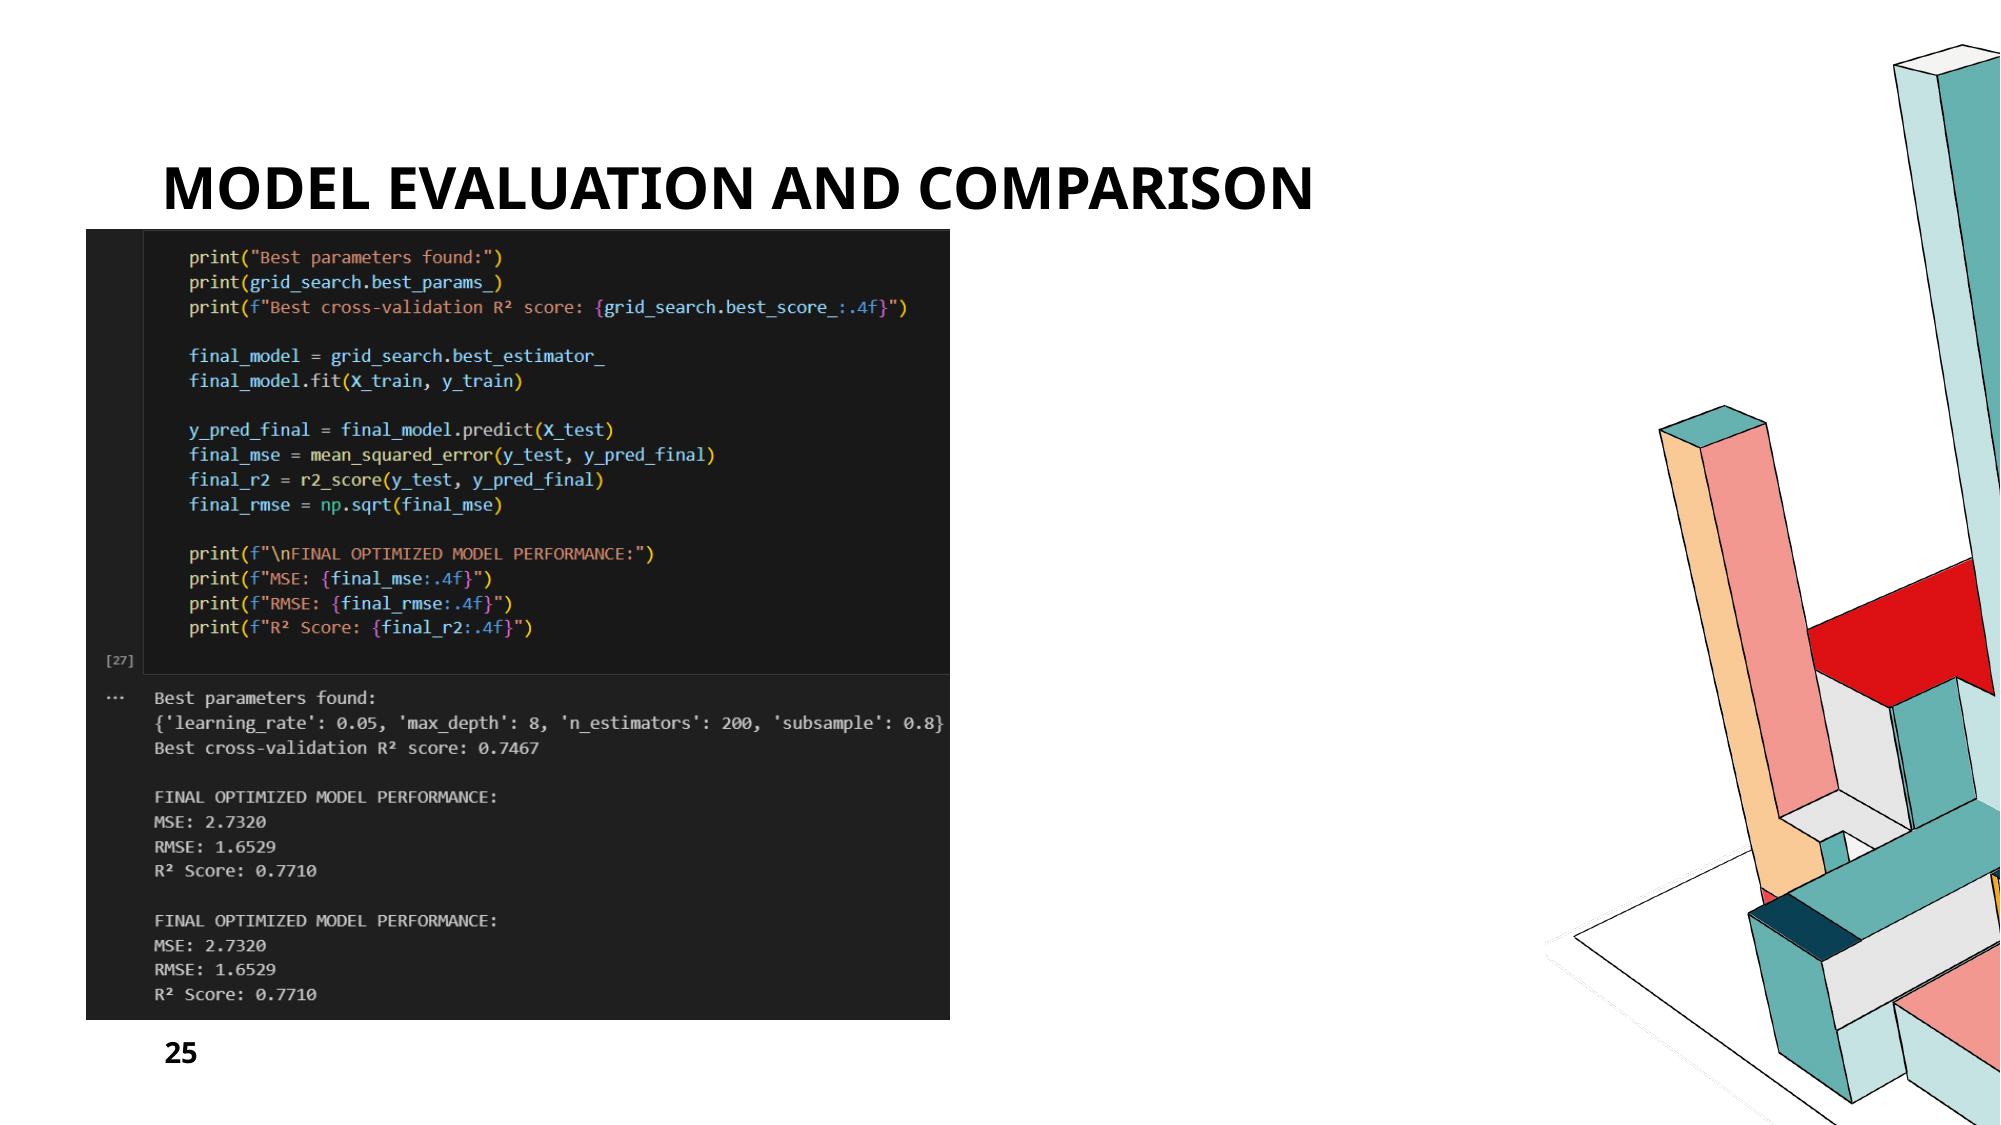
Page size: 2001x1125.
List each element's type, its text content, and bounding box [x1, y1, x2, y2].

picture [1544, 43, 2000, 1125]
title Model evaluation and comparison [146, 11, 1508, 230]
picture [86, 229, 950, 1020]
slide_number 25 [149, 1024, 588, 1085]
